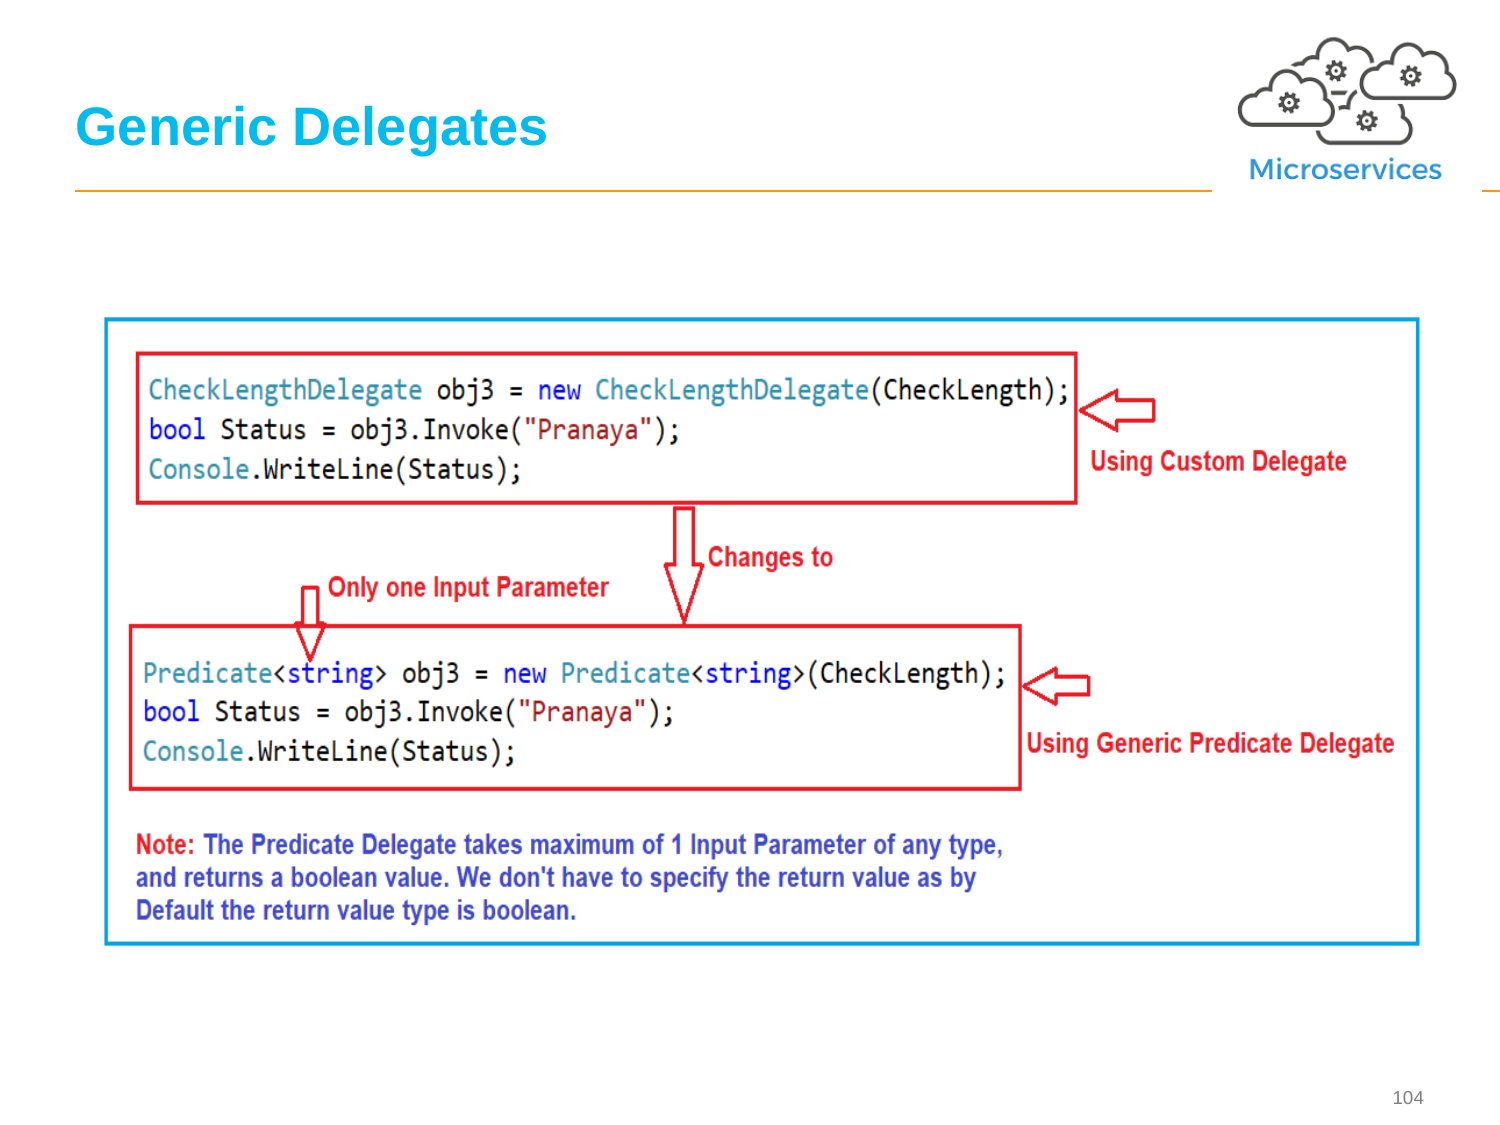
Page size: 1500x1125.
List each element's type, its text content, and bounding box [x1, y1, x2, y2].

picture [1212, 1, 1482, 203]
title Generic Delegates [75, 27, 1422, 157]
picture [101, 312, 1424, 951]
